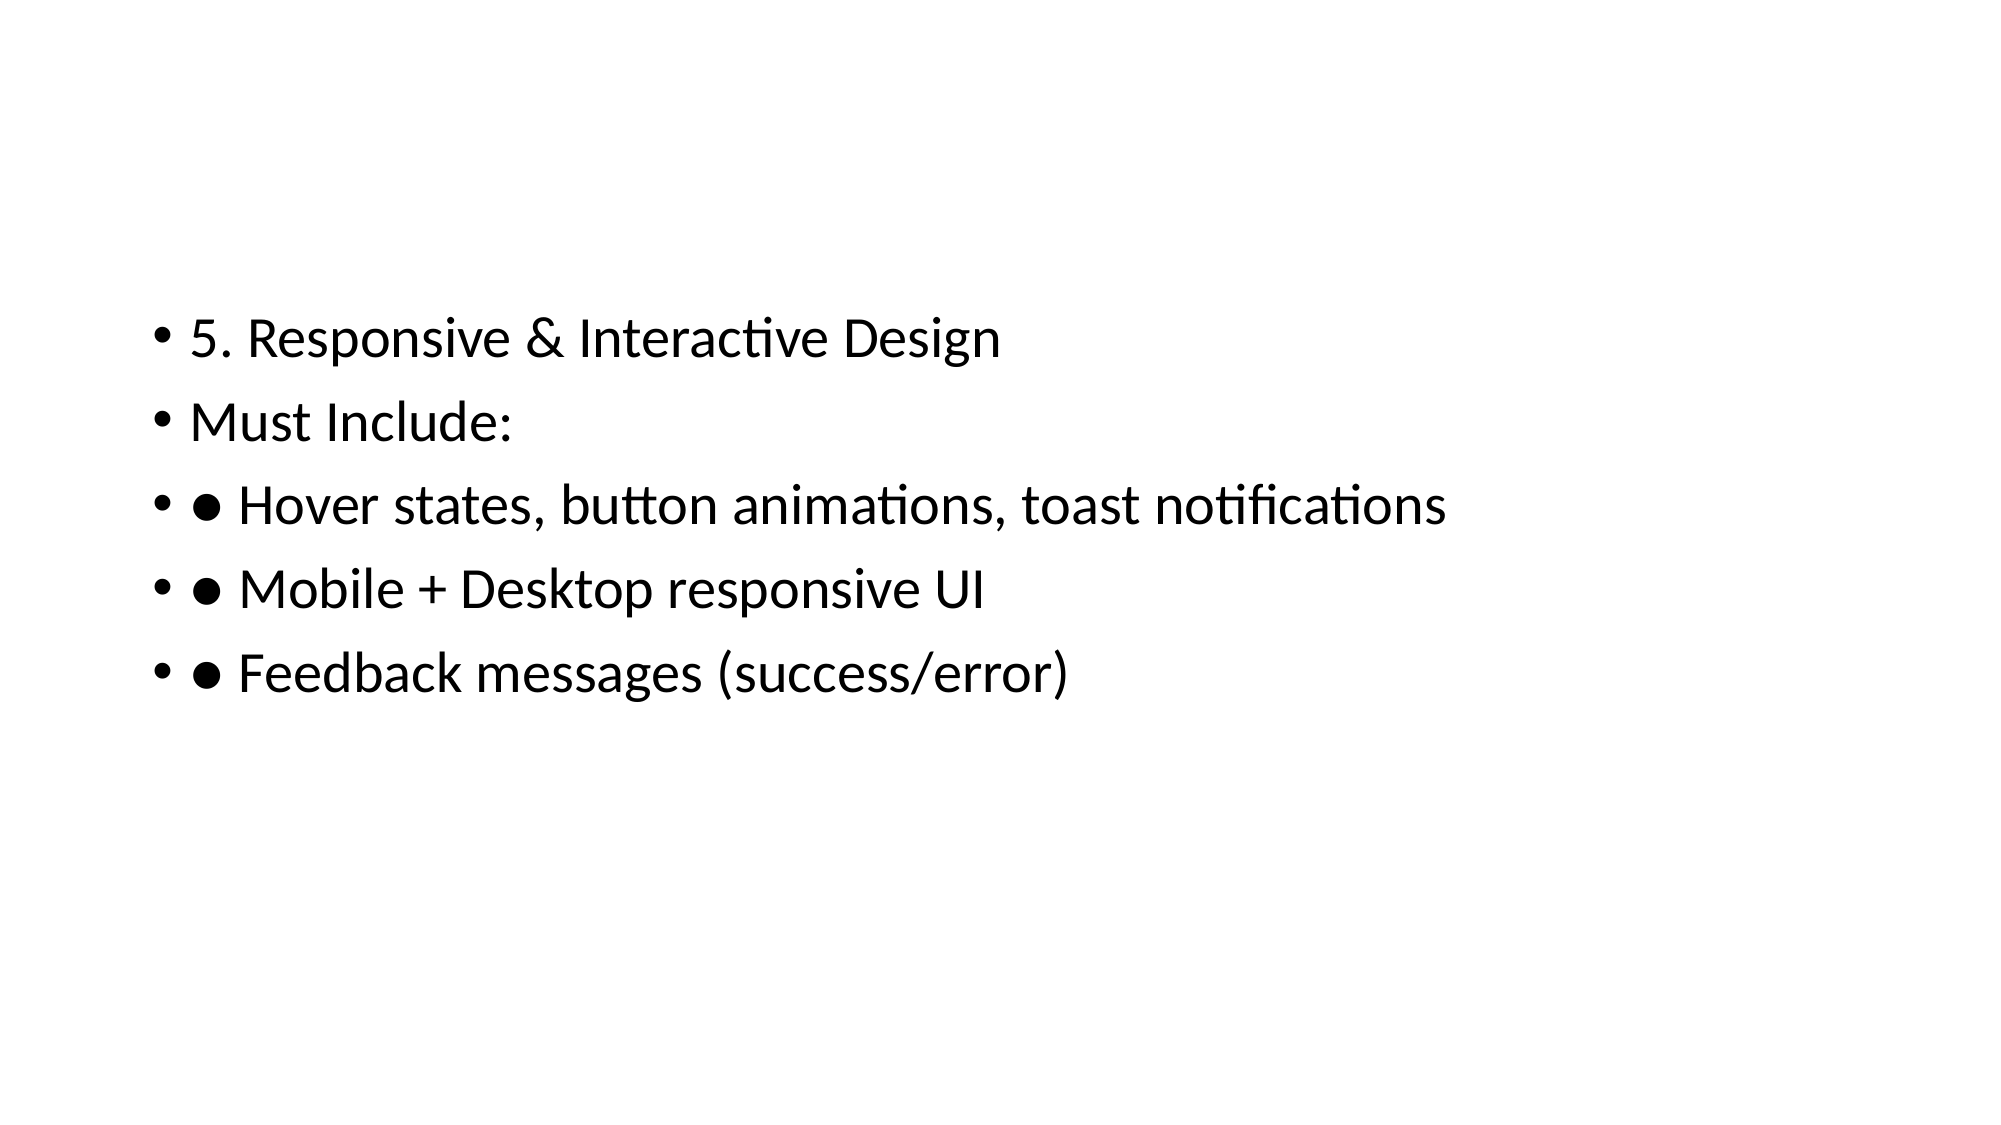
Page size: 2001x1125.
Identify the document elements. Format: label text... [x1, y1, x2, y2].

list 5. Responsive & Interactive Design Must Include: ● Hover states, button animations, toast notifications ● Mobile + Desktop responsive UI ● Feedback messages (success/error) [137, 299, 1863, 1014]
